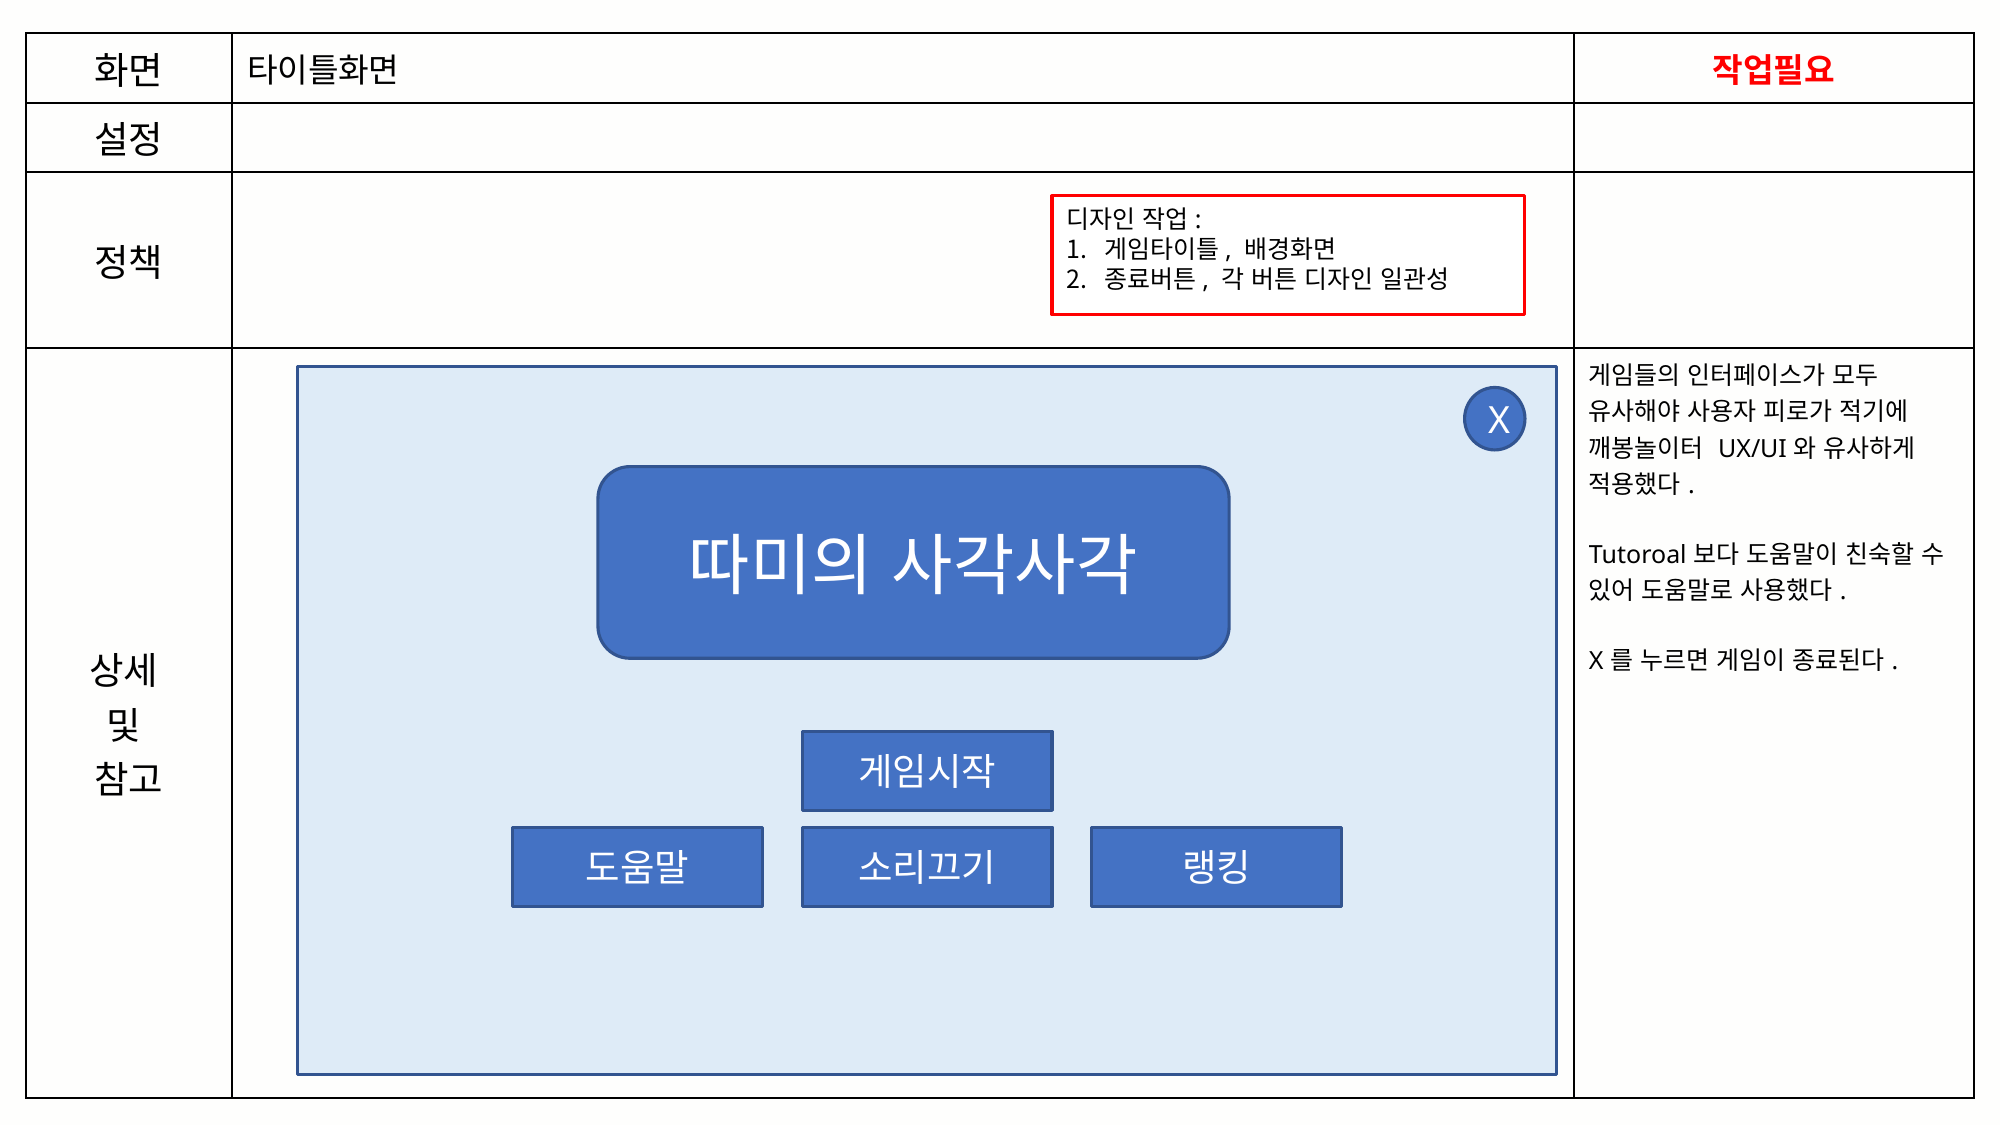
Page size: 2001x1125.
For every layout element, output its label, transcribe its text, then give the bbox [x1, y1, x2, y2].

text_box X [1463, 385, 1527, 452]
table_cell [1575, 104, 1973, 171]
table_header 작업필요 [1575, 34, 1973, 102]
table_cell 설정 [27, 104, 231, 171]
text_box [296, 365, 1558, 1076]
table_cell [1575, 173, 1973, 347]
table_cell 게임들의 인터페이스가 모두 유사해야 사용자 피로가 적기에 깨봉놀이터 UX/UI와 유사하게 적용했다. Tutoroal보다 도움말이 친숙할 수 있어 도움말로 사용했다. X를 누르면 게임이 종료된다. [1575, 349, 1973, 1097]
text_box 소리끄기 [801, 826, 1054, 908]
table_cell [233, 173, 1573, 347]
text_box 게임시작 [801, 730, 1054, 812]
text_box 따미의 사각사각 [596, 465, 1231, 660]
text_box 디자인 작업: 게임타이틀, 배경화면 종료버튼, 각 버튼 디자인 일관성 [1050, 194, 1526, 316]
table_header 타이틀화면 [233, 34, 1573, 102]
table_header 화면 [27, 34, 231, 102]
table_cell 정책 [27, 173, 231, 347]
text_box 도움말 [511, 826, 764, 908]
table_cell 상세 및 참고 [27, 349, 231, 1097]
text_box 랭킹 [1090, 826, 1343, 908]
table_cell [233, 349, 1573, 1097]
table_cell [233, 104, 1573, 171]
